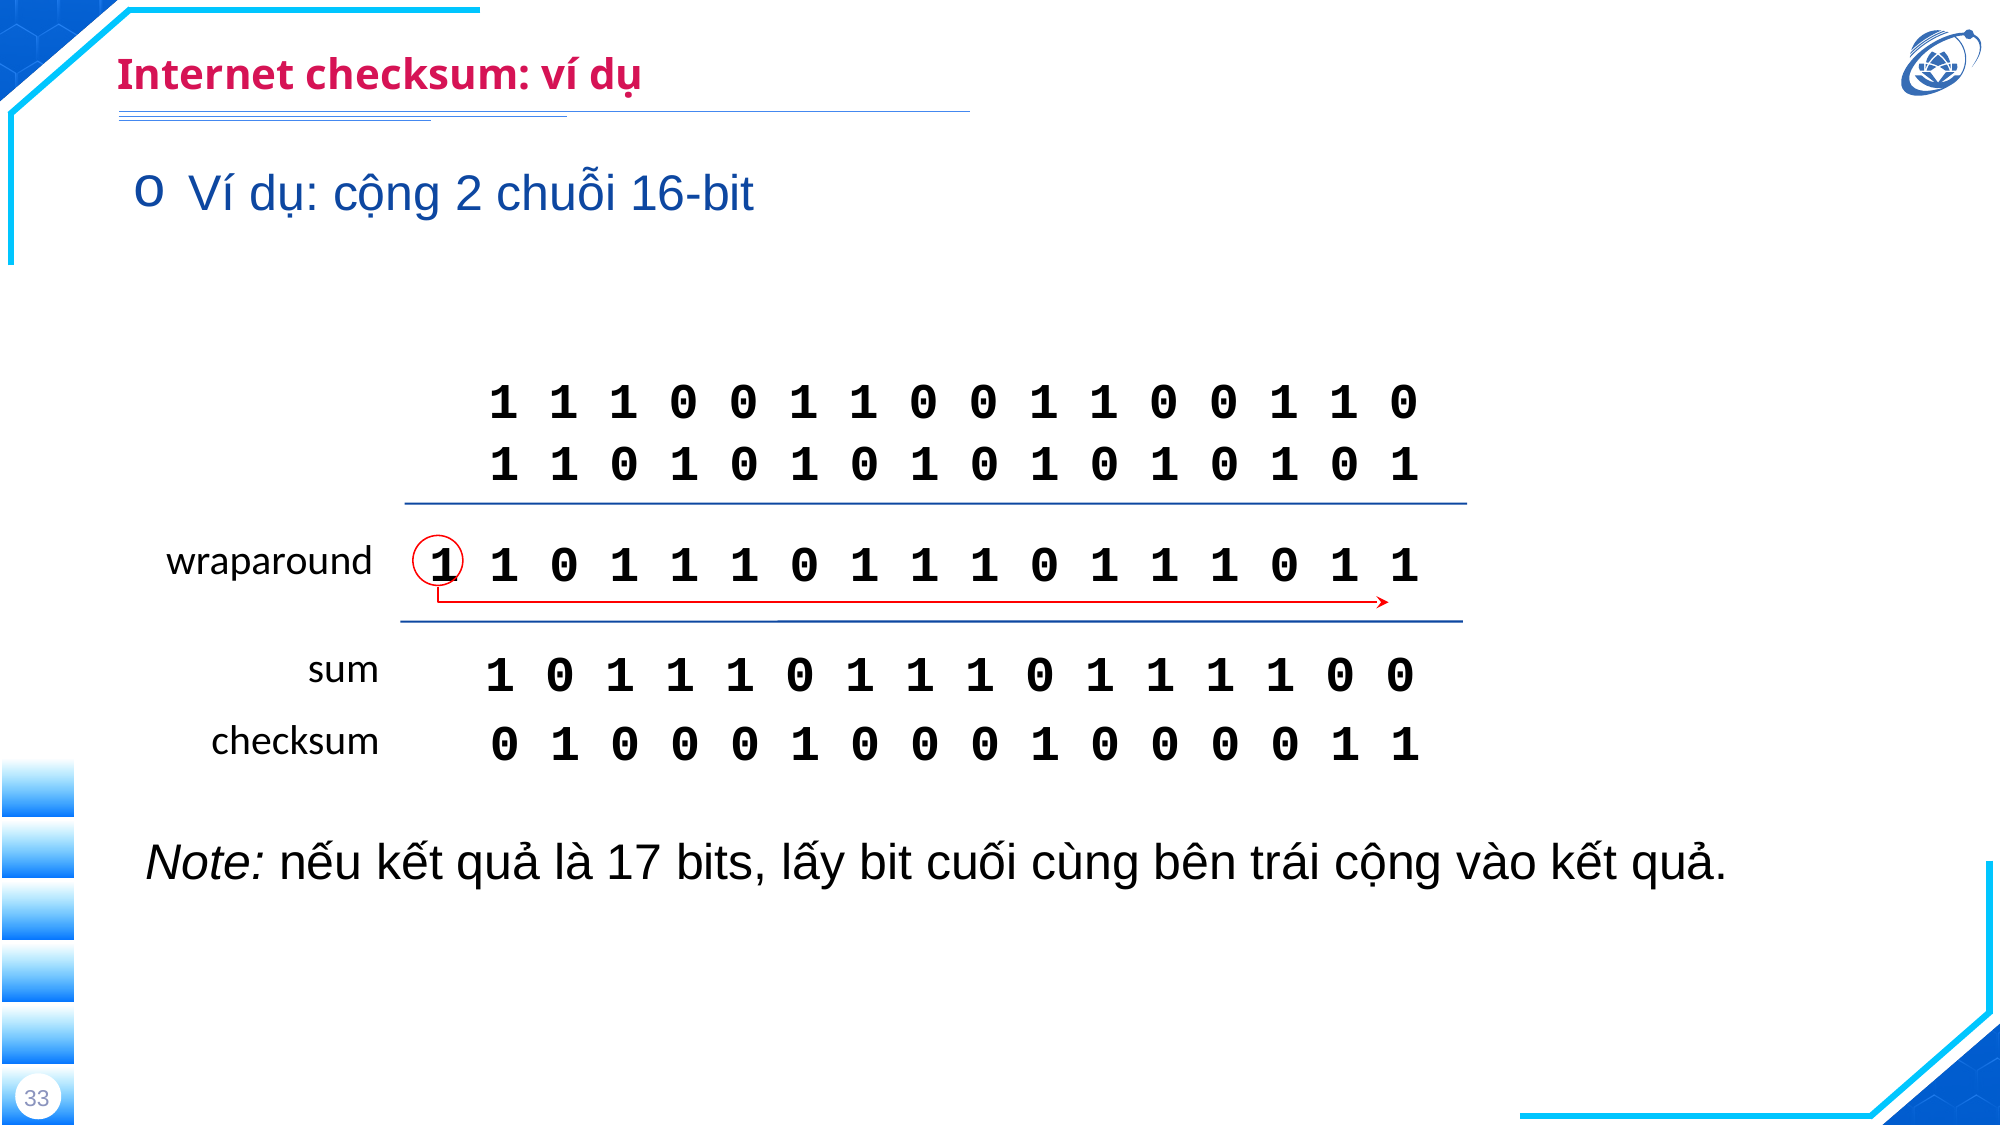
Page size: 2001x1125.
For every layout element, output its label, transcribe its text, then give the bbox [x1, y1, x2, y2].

title Internet checksum: ví dụ [117, 28, 1863, 106]
text_box [412, 535, 463, 586]
text_box [254, 225, 1530, 676]
slide_number 33 [0, 1073, 117, 1122]
list Ví dụ: cộng 2 chuỗi 16-bit [117, 153, 1863, 1065]
text_box Note: nếu kết quả là 17 bits, lấy bit cuối cùng bên trái cộng vào kết quả. [130, 831, 1832, 898]
text_box sum [293, 633, 395, 699]
text_box [437, 586, 1389, 609]
text_box 1 1 1 0 0 1 1 0 0 1 1 0 0 1 1 0 [473, 361, 1434, 437]
text_box 0 1 0 0 0 1 0 0 0 1 0 0 0 0 1 1 [415, 703, 1435, 779]
text_box checksum [196, 705, 395, 771]
list [1909, 50, 1916, 58]
text_box 1 0 1 1 1 0 1 1 1 0 1 1 1 1 0 0 [410, 633, 1430, 709]
text_box 1 1 0 1 1 1 0 1 1 1 0 1 1 1 0 1 1 [414, 523, 1435, 599]
text_box 1 1 0 1 0 1 0 1 0 1 0 1 0 1 0 1 [474, 423, 1435, 499]
text_box wraparound [151, 525, 389, 590]
